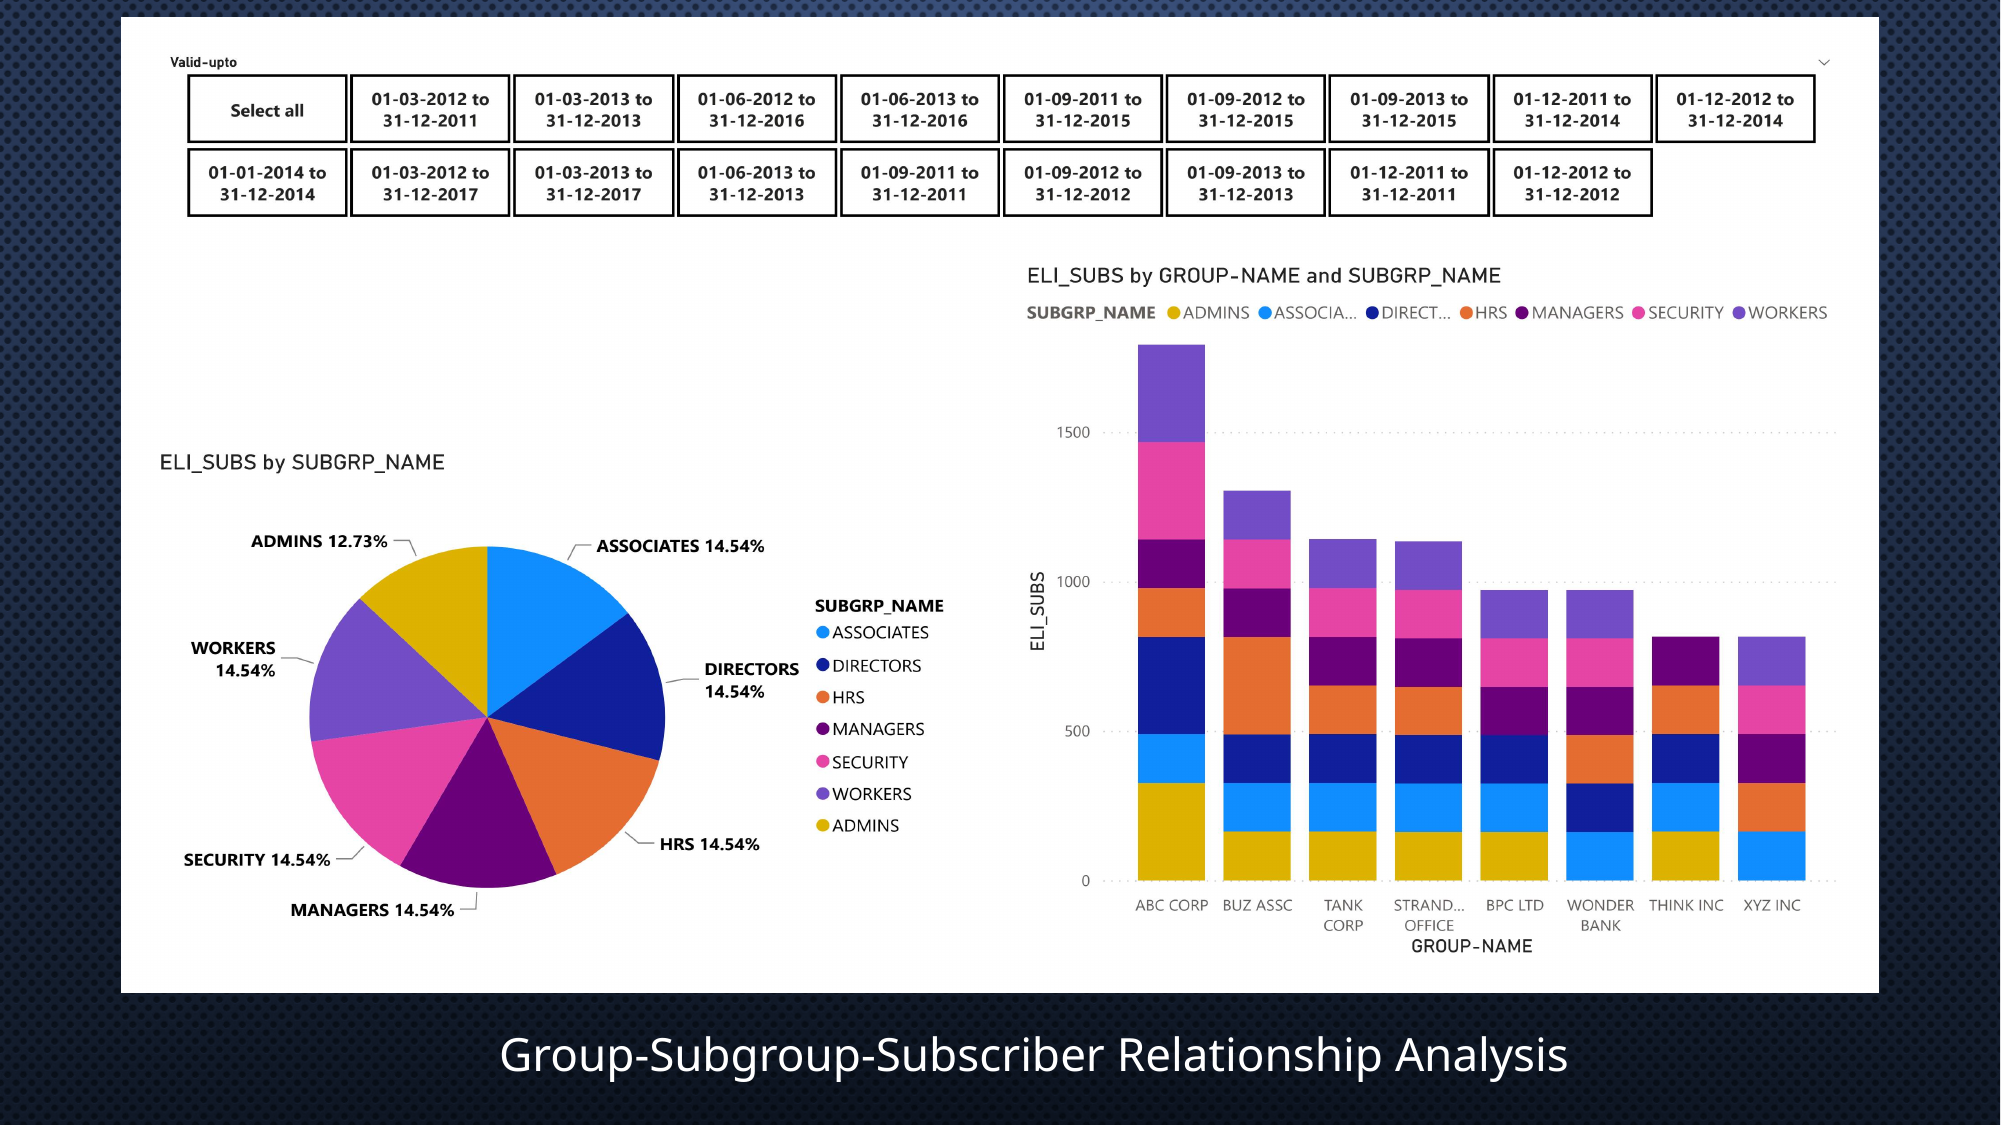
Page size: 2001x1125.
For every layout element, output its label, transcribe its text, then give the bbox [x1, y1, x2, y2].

picture [121, 16, 1879, 993]
text_box Group-Subgroup-Subscriber Relationship Analysis [371, 1017, 1698, 1088]
